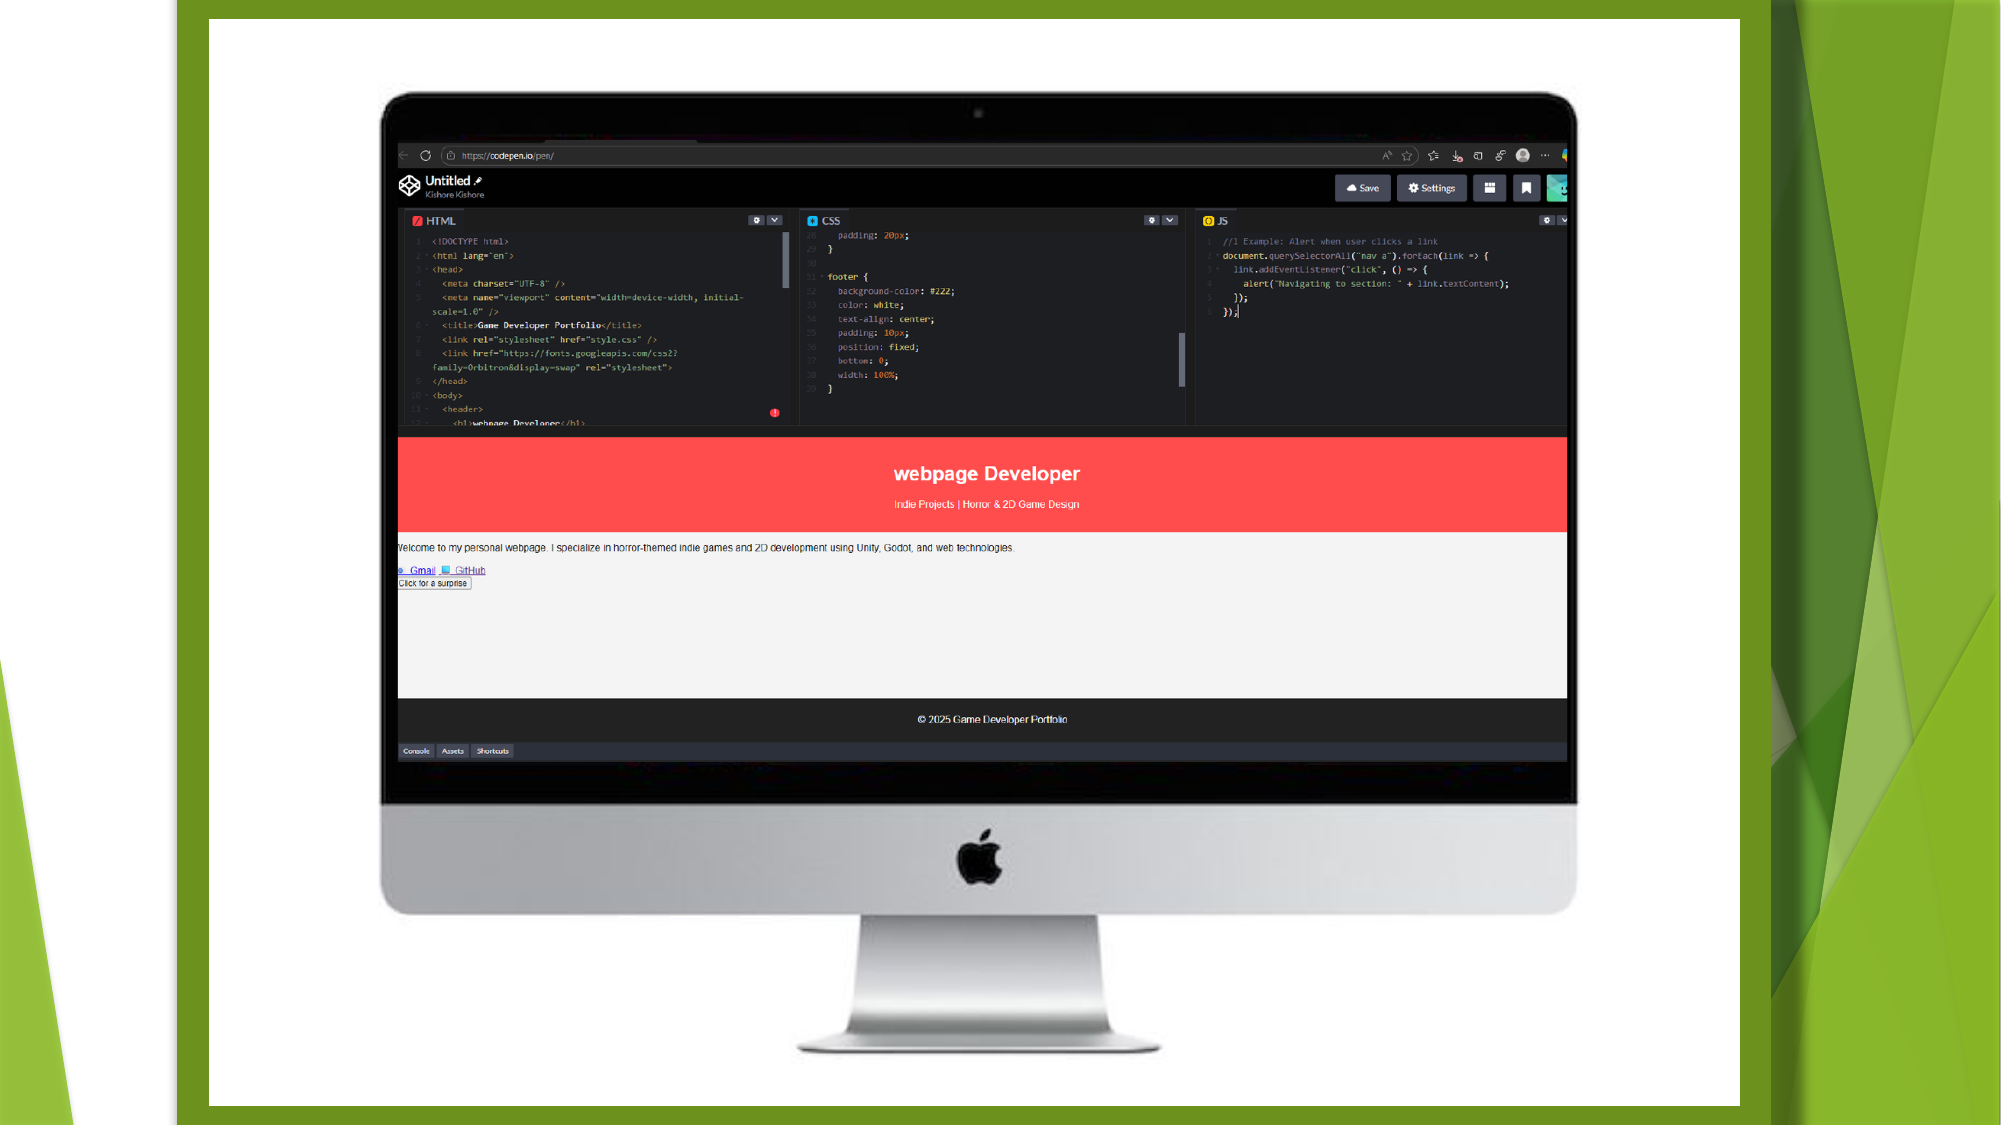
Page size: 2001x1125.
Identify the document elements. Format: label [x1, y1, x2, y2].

picture [207, 18, 1741, 1107]
